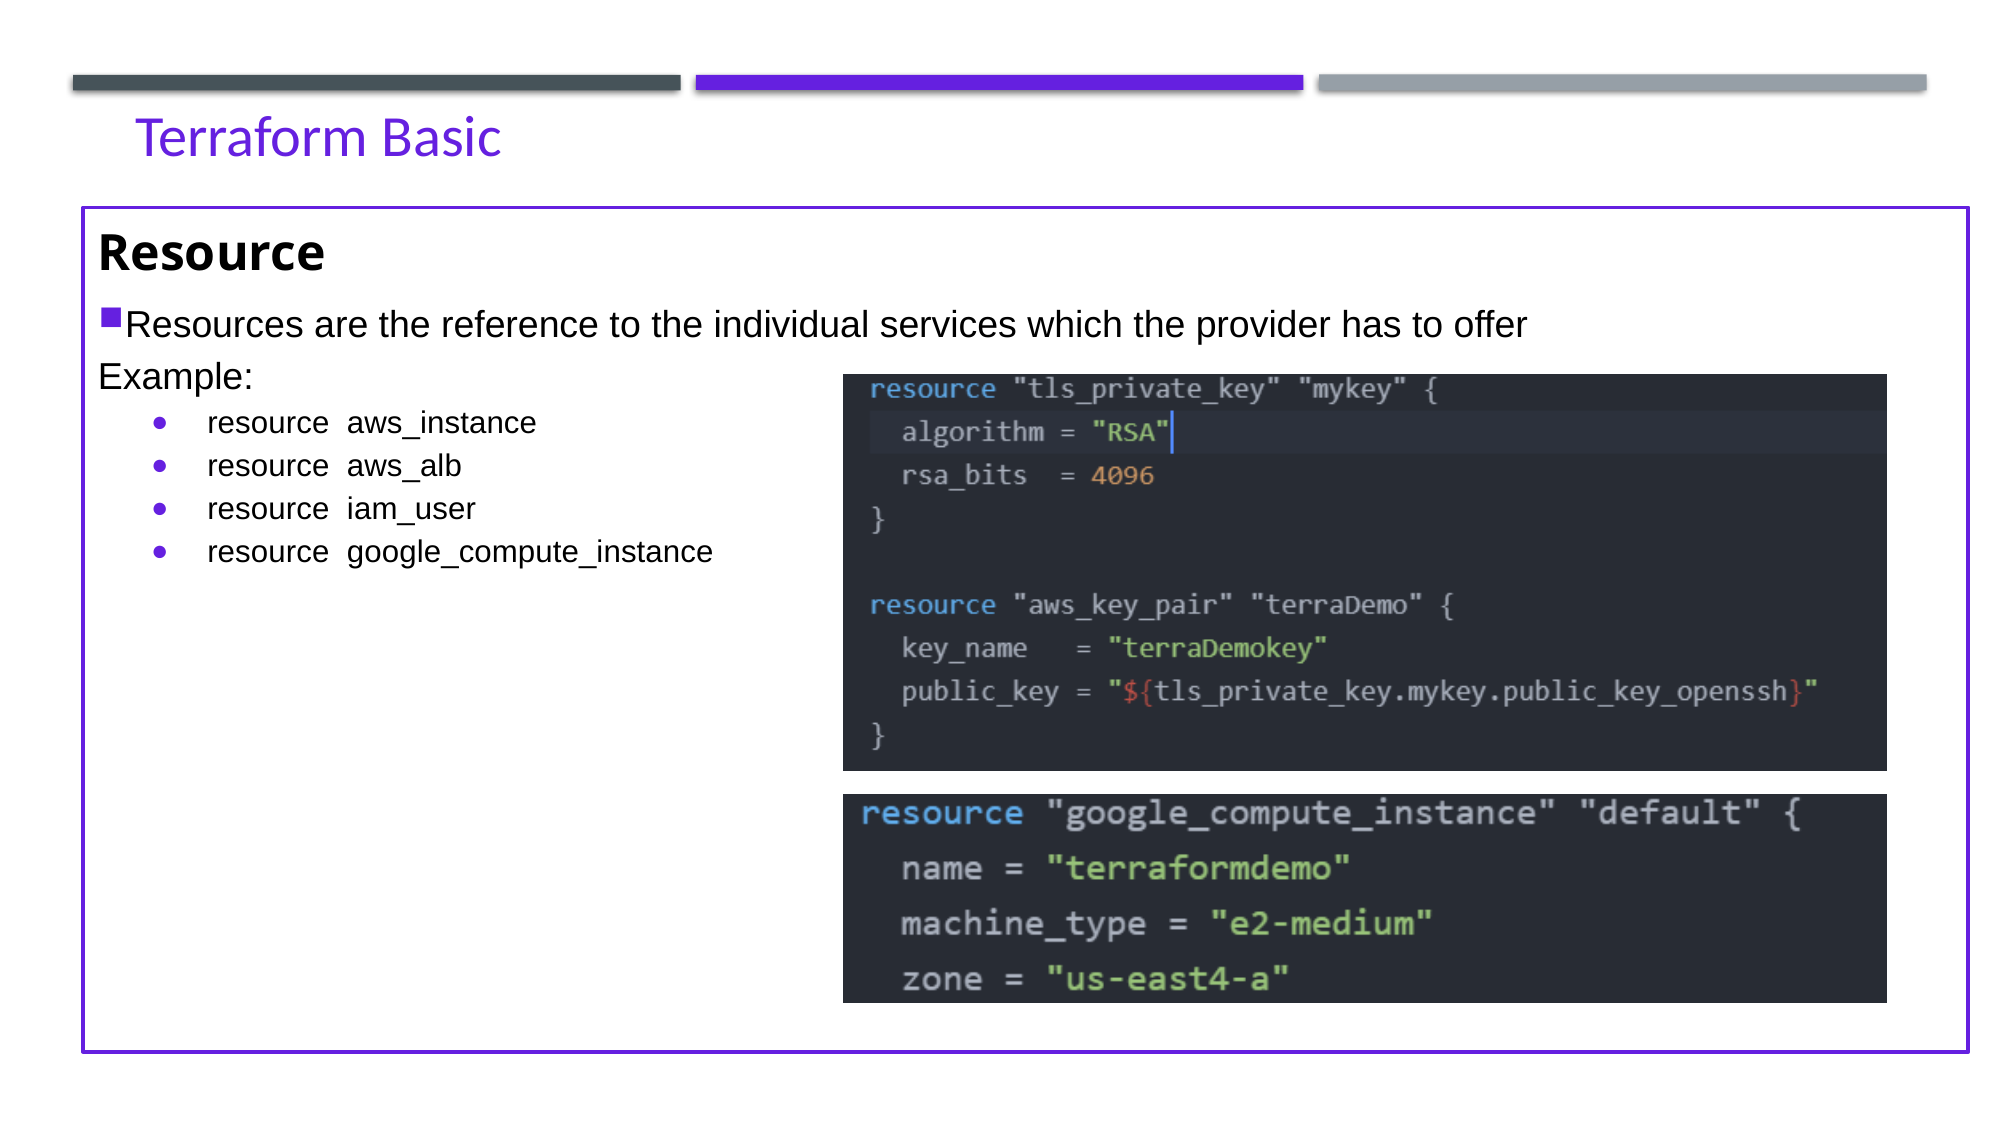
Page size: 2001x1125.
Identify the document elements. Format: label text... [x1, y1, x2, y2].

list Resource Resources are the reference to the individual services which the provider has to offer Example: resource aws_instance resource aws_alb resource iam_user resource google_compute_instance [81, 206, 1970, 1054]
text_box Terraform Basic [82, 106, 1096, 176]
picture [843, 373, 1887, 771]
picture [843, 794, 1887, 1003]
